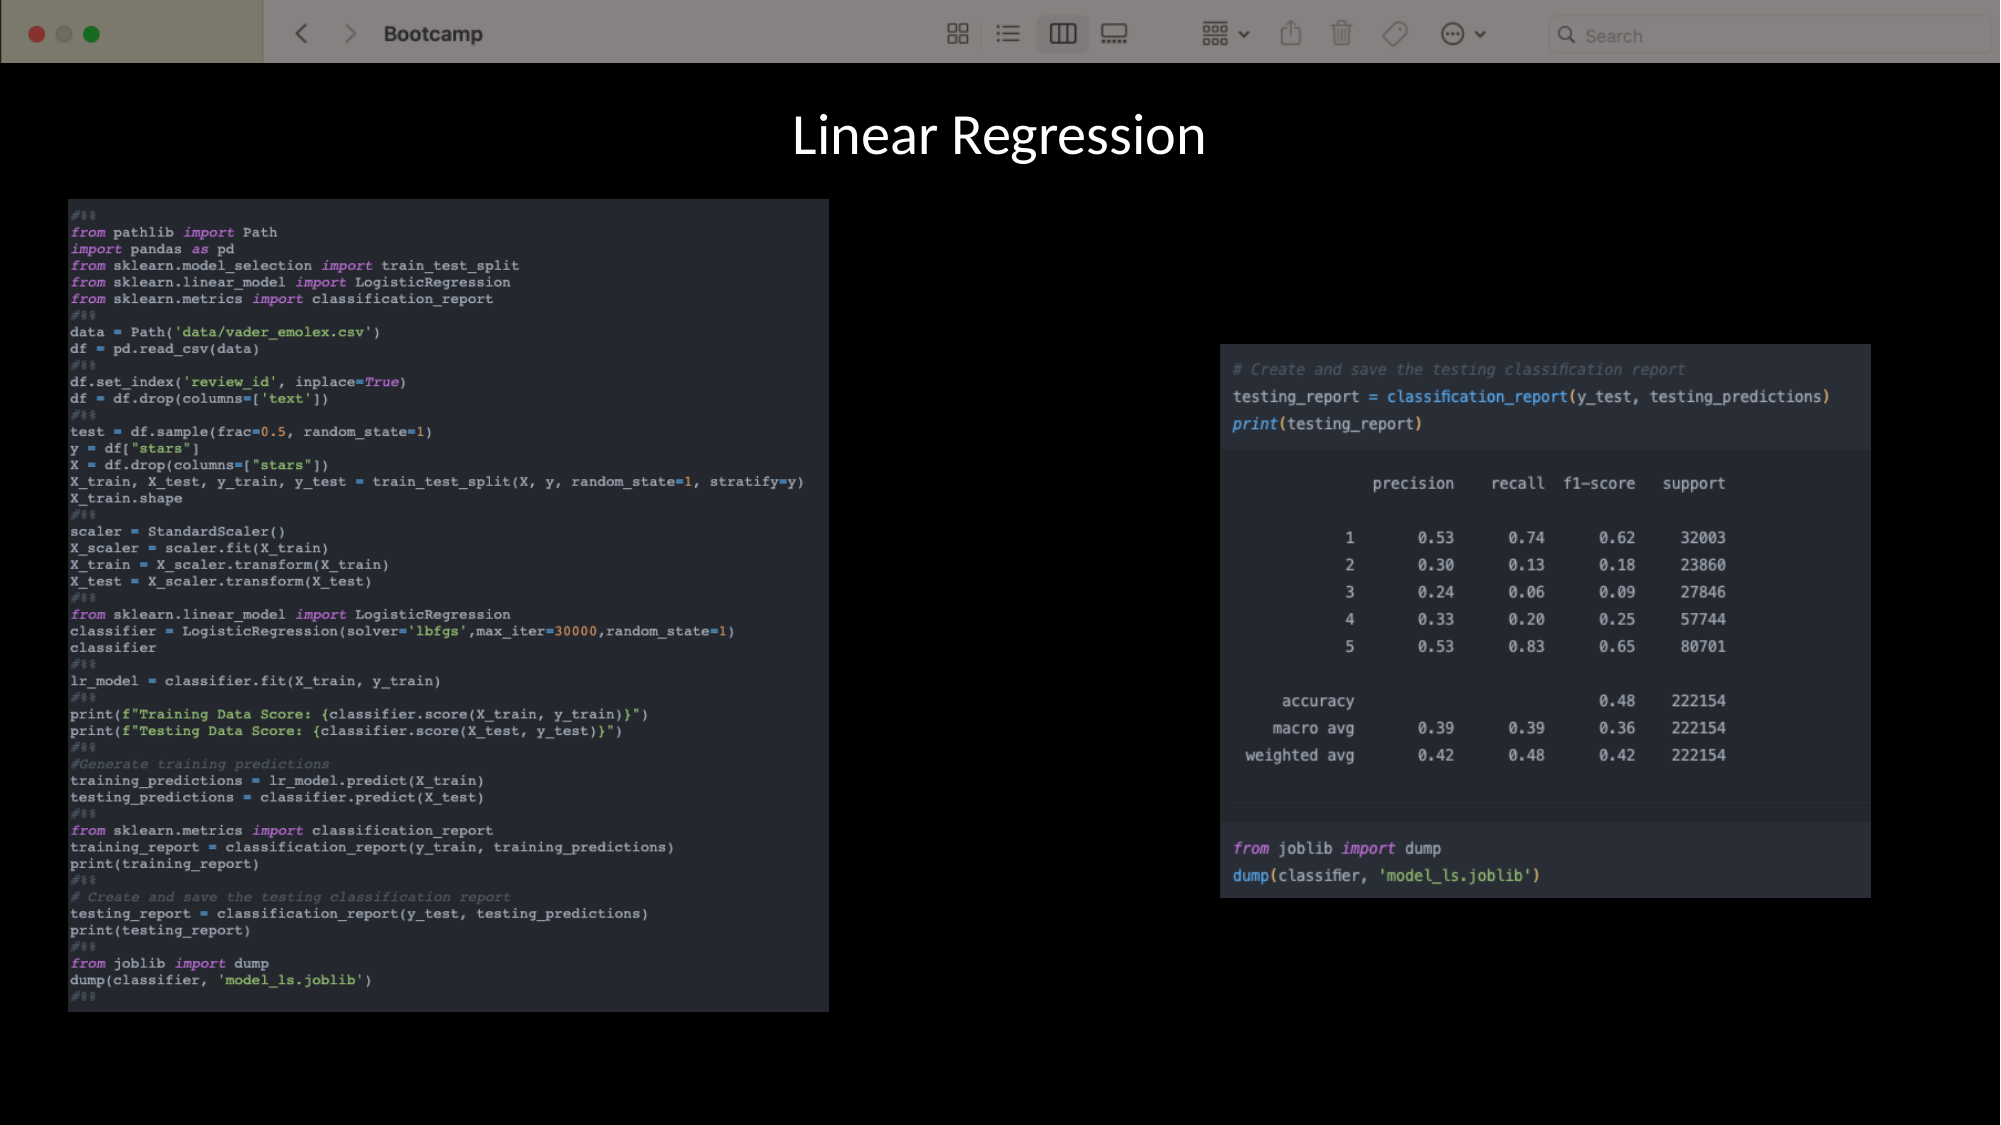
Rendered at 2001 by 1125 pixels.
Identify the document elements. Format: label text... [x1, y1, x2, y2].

picture [0, 0, 2000, 63]
text_box Linear Regression [588, 88, 1412, 174]
picture [68, 199, 829, 1012]
picture [1220, 344, 1871, 898]
